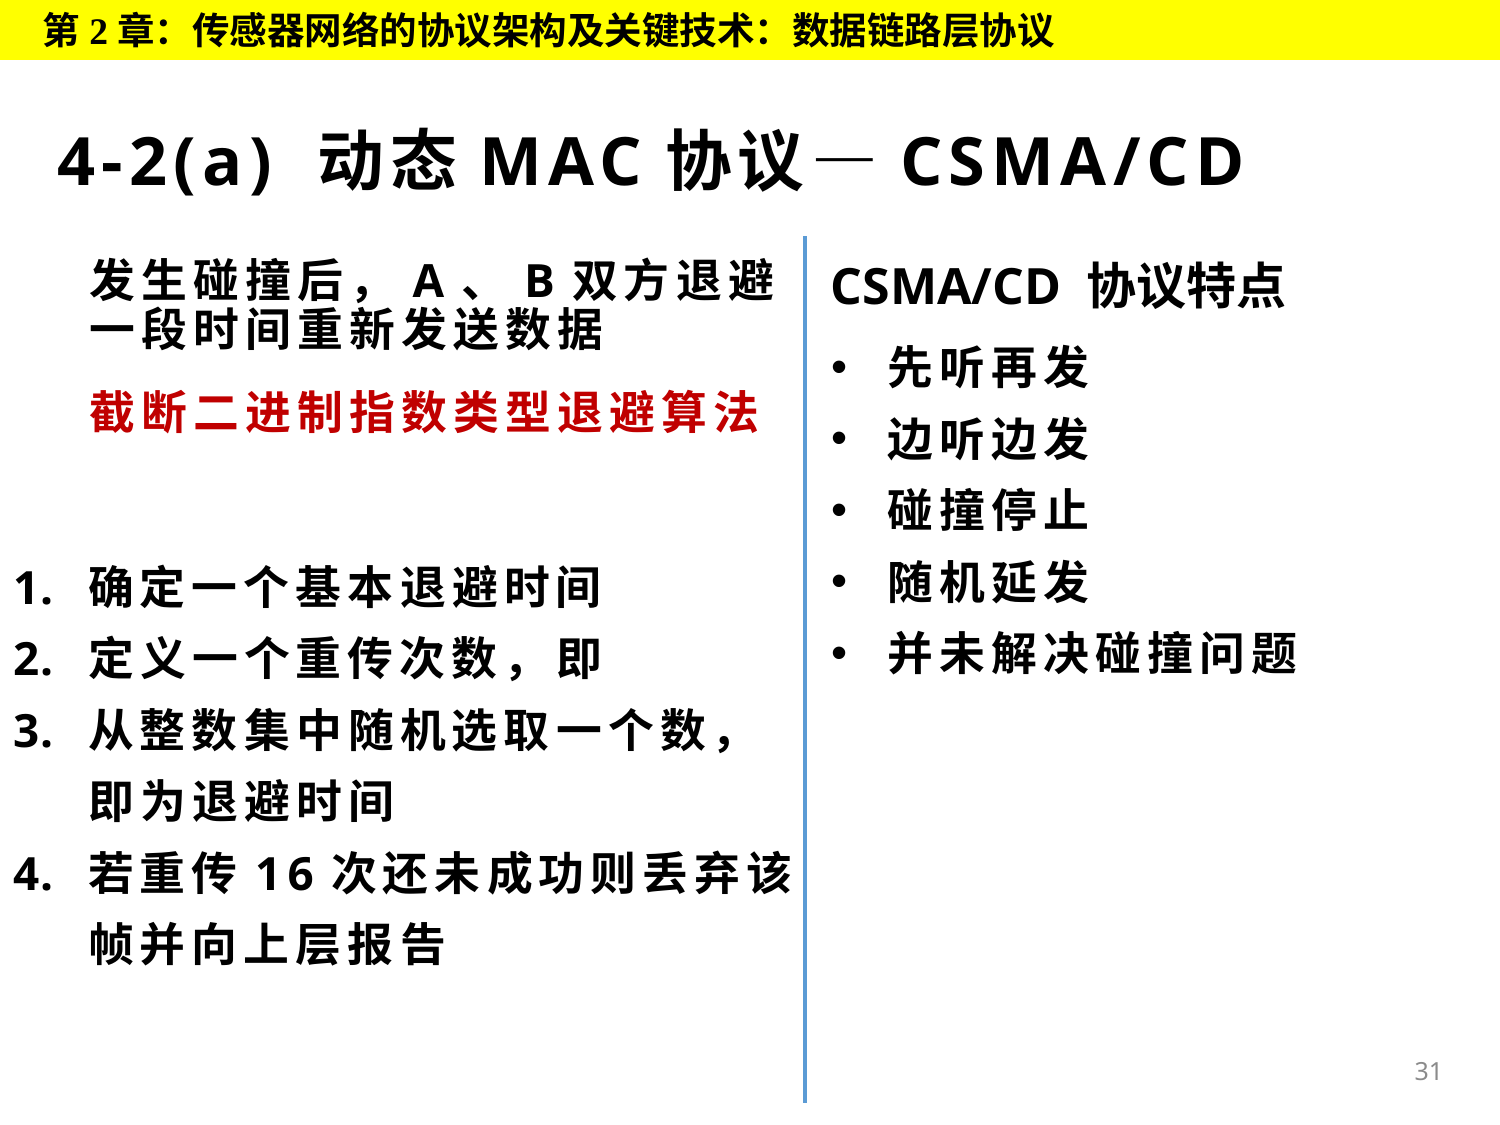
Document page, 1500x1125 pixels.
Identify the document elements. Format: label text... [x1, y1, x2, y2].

text_box 第2章：传感器网络的协议架构及关键技术：数据链路层协议 [28, 0, 1070, 60]
text_box CSMA/CD 协议特点 [816, 247, 1338, 320]
title 4-2(a) 动态MAC协议—CSMA/CD [41, 111, 1458, 216]
text_box 发生碰撞后，A、B双方退避一段时间重新发送数据 [74, 232, 816, 383]
slide_number 31 [1120, 1042, 1458, 1103]
text_box 截断二进制指数类型退避算法 [74, 372, 793, 458]
text_box 先听再发 边听边发 碰撞停止 随机延发 并未解决碰撞问题 [816, 320, 1420, 683]
